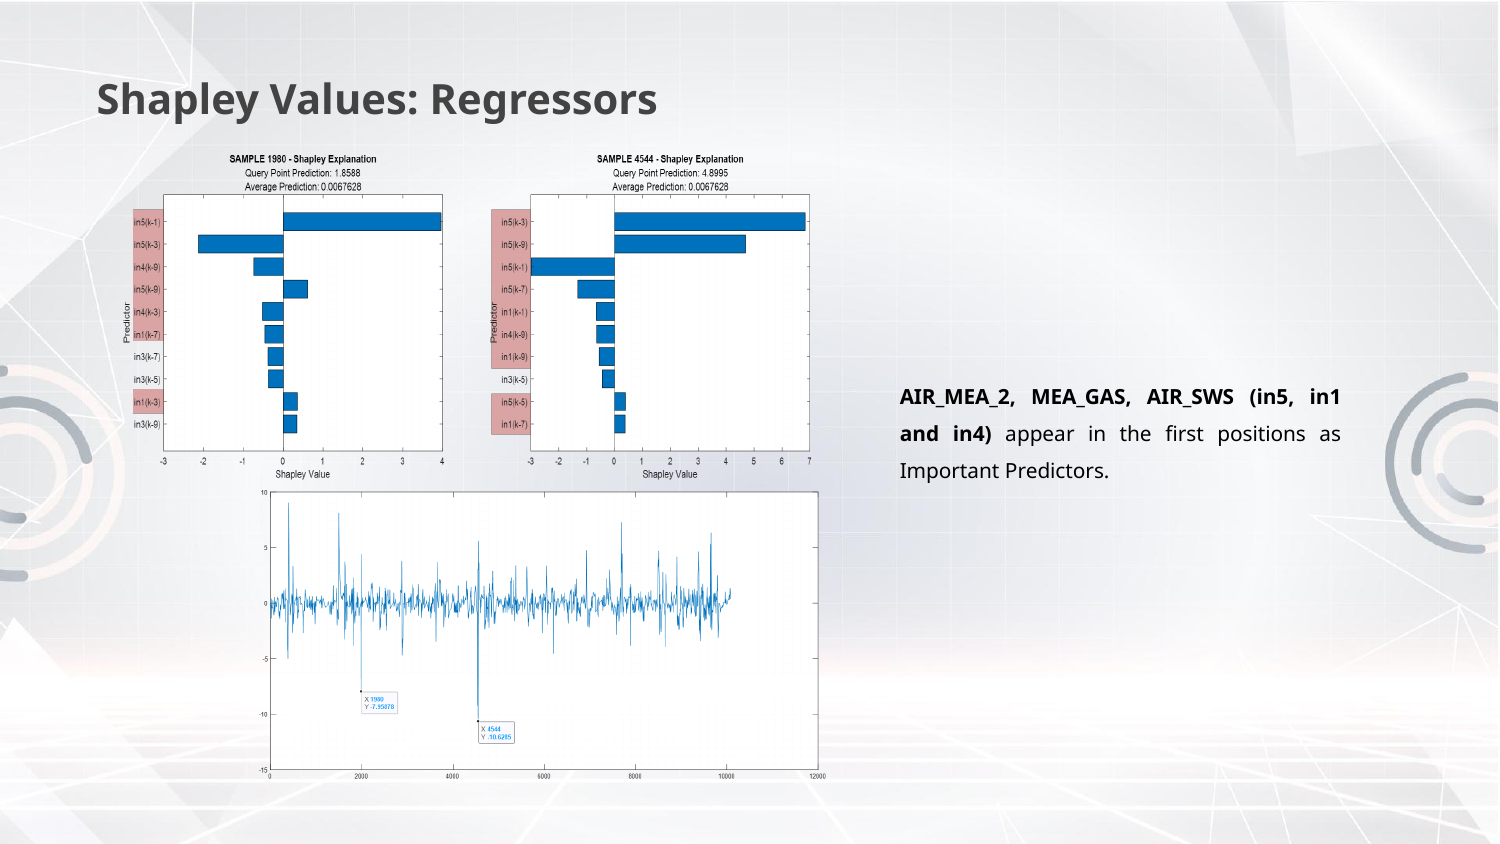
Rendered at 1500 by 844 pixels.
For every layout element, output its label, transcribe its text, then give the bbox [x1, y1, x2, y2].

picture [0, 0, 1500, 844]
text_box AIR_MEA_2, MEA_GAS, AIR_SWS (in5, in1 and in4) appear in the first positions as Important Predictors. [891, 363, 1357, 516]
title Shapley Values: Regressors [81, 0, 1500, 139]
